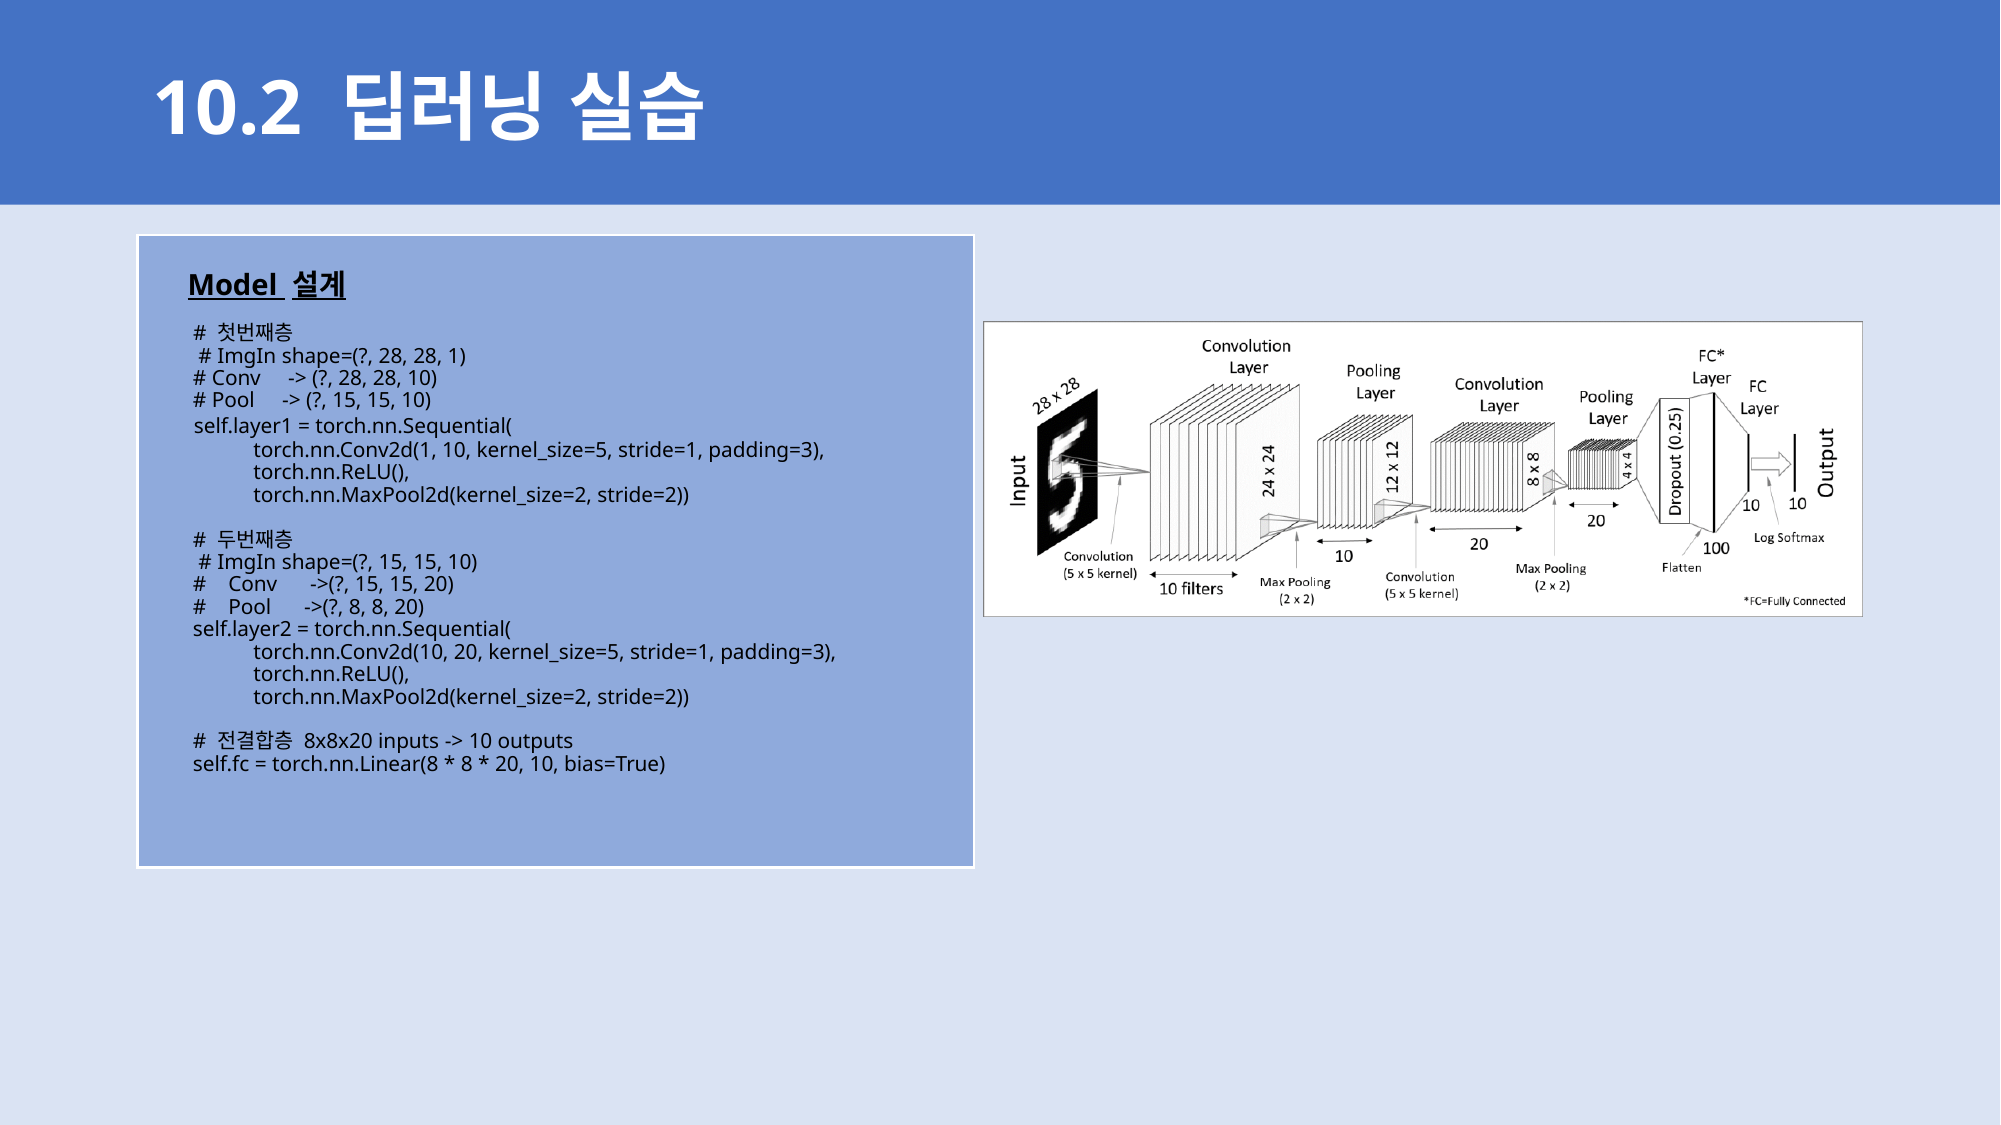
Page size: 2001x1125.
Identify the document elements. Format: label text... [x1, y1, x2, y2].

picture [982, 321, 1863, 617]
title 10.2 딥러닝 실습 [137, 1, 1863, 220]
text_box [137, 234, 975, 868]
